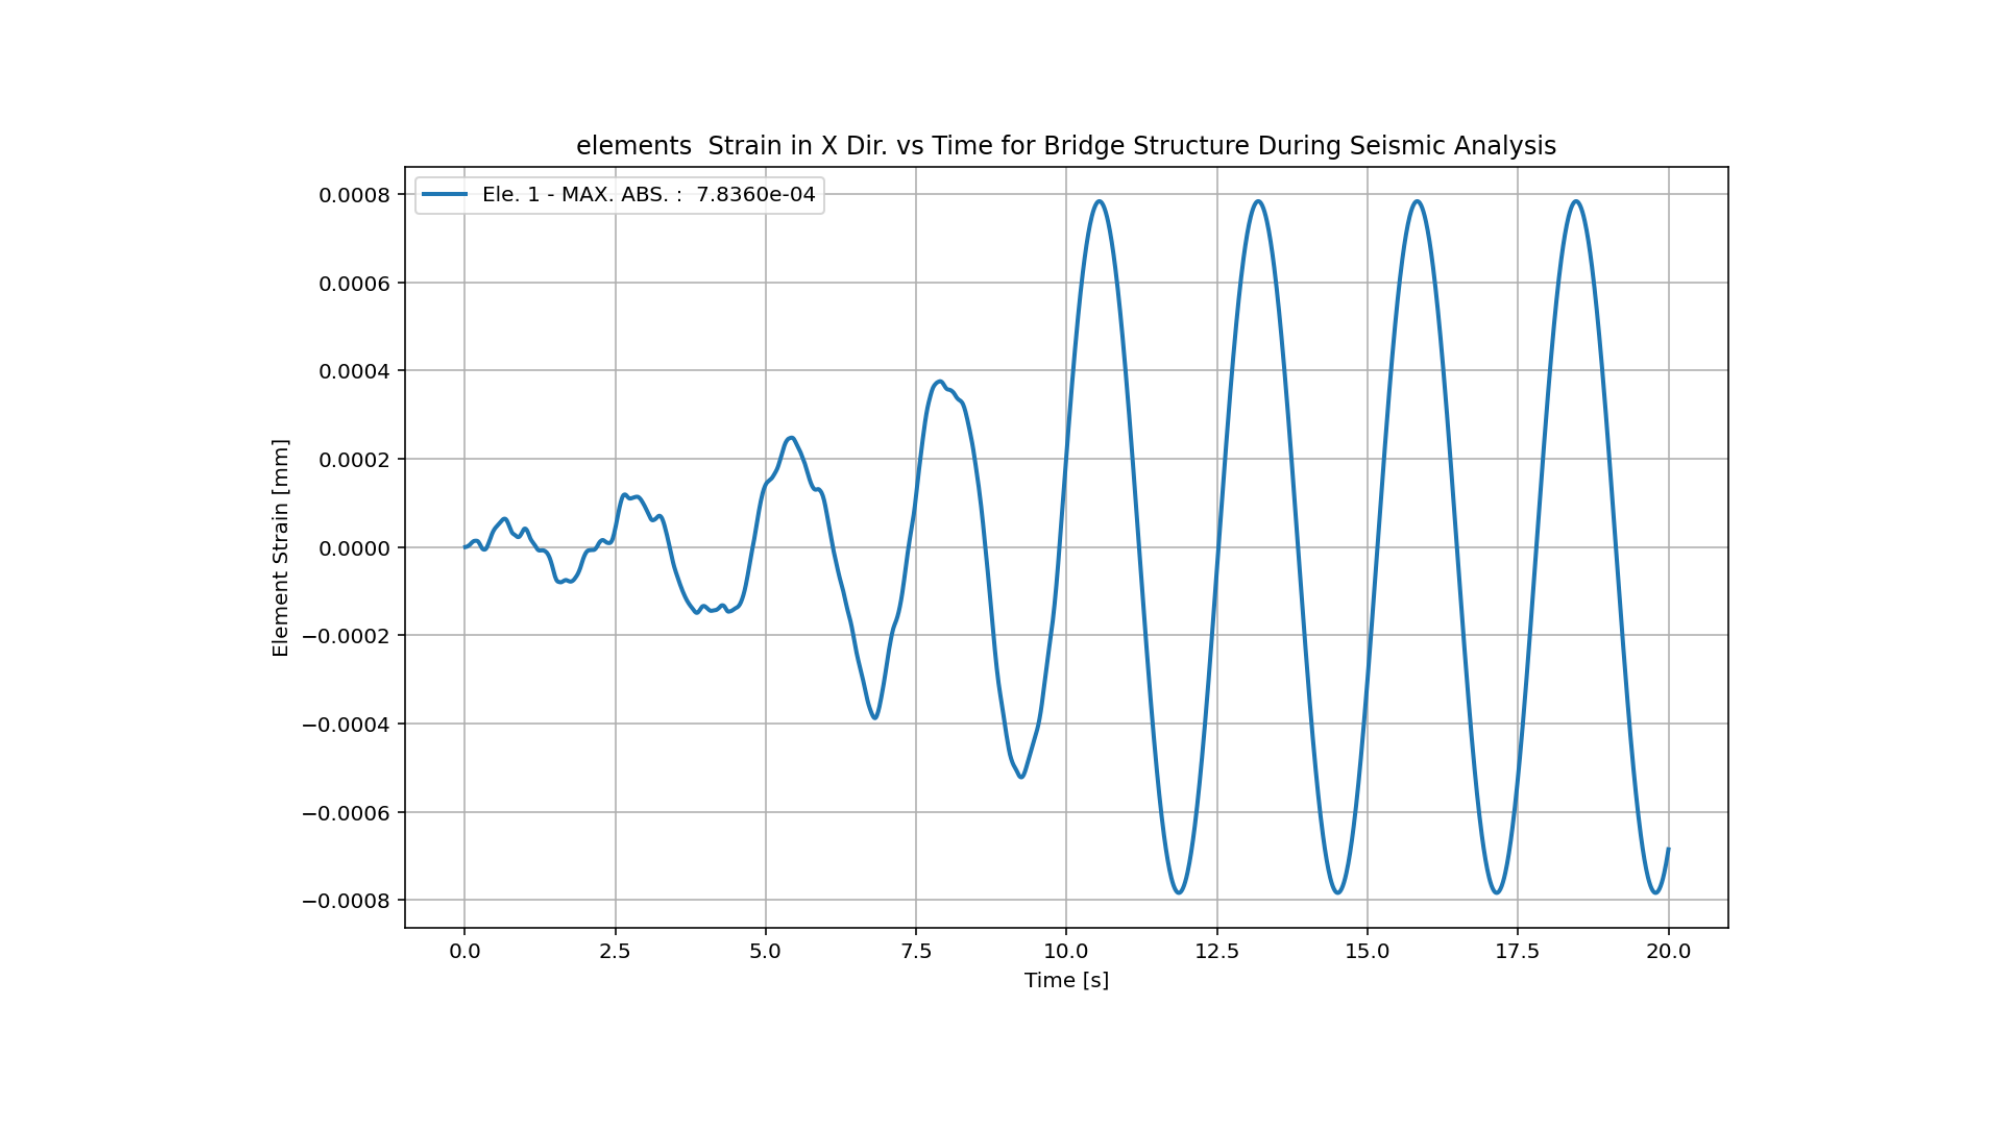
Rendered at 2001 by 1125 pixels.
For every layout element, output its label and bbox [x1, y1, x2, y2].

picture [257, 119, 1743, 1006]
